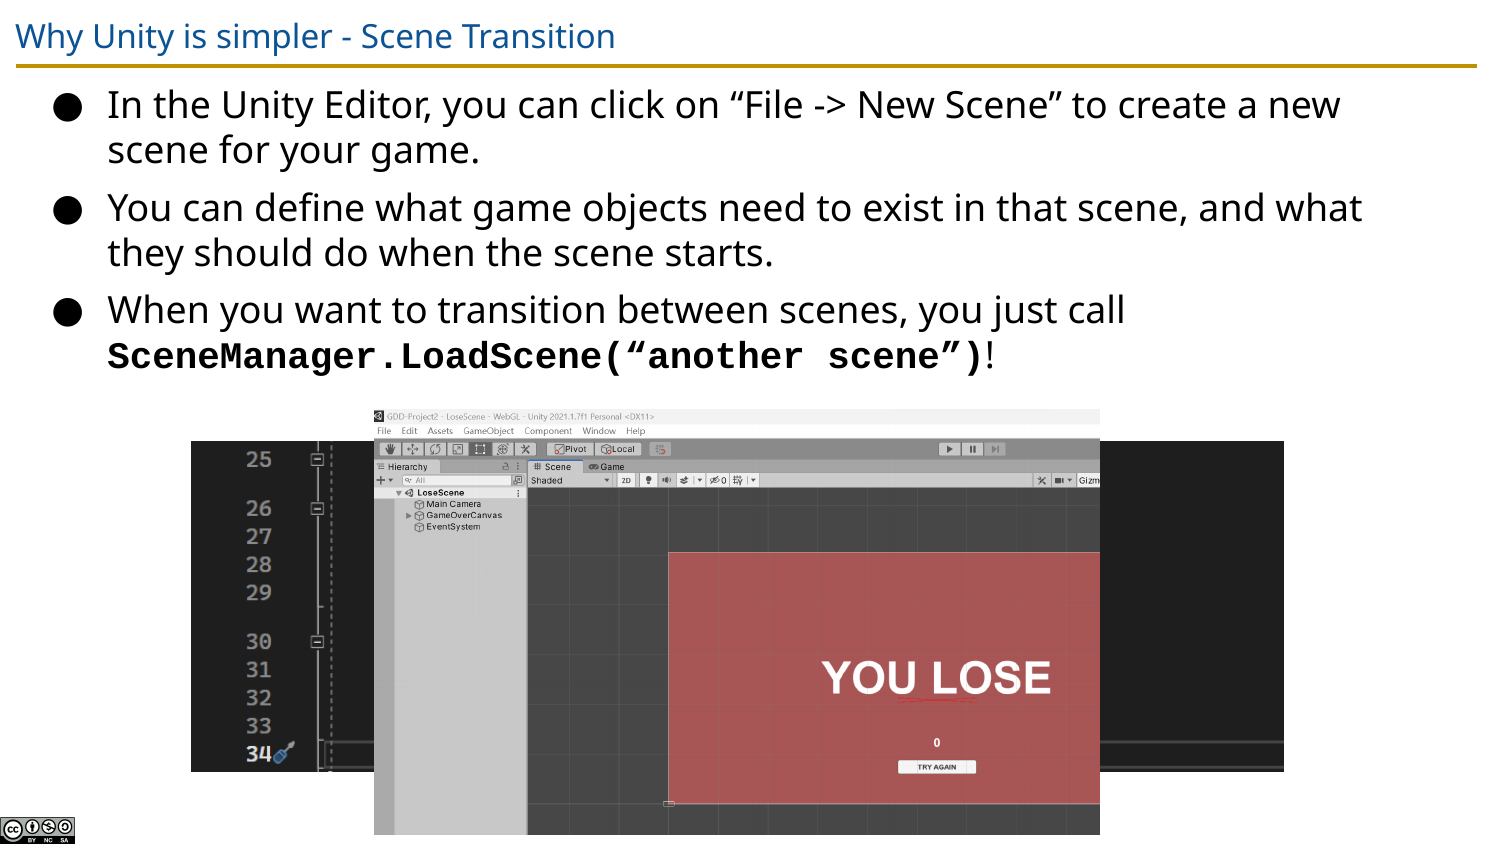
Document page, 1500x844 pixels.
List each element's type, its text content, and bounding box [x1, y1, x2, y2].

picture [191, 409, 1284, 835]
picture [0, 817, 75, 844]
list In the Unity Editor, you can click on “File -> New Scene” to create a new scene for your game. You can define what game objects need to exist in that scene, and what they should do when the scene starts. When you want to transition between scenes, you just call SceneManager.LoadScene(“another scene”)! [17, 65, 1431, 811]
title Why Unity is simpler - Scene Transition [0, 0, 1398, 65]
